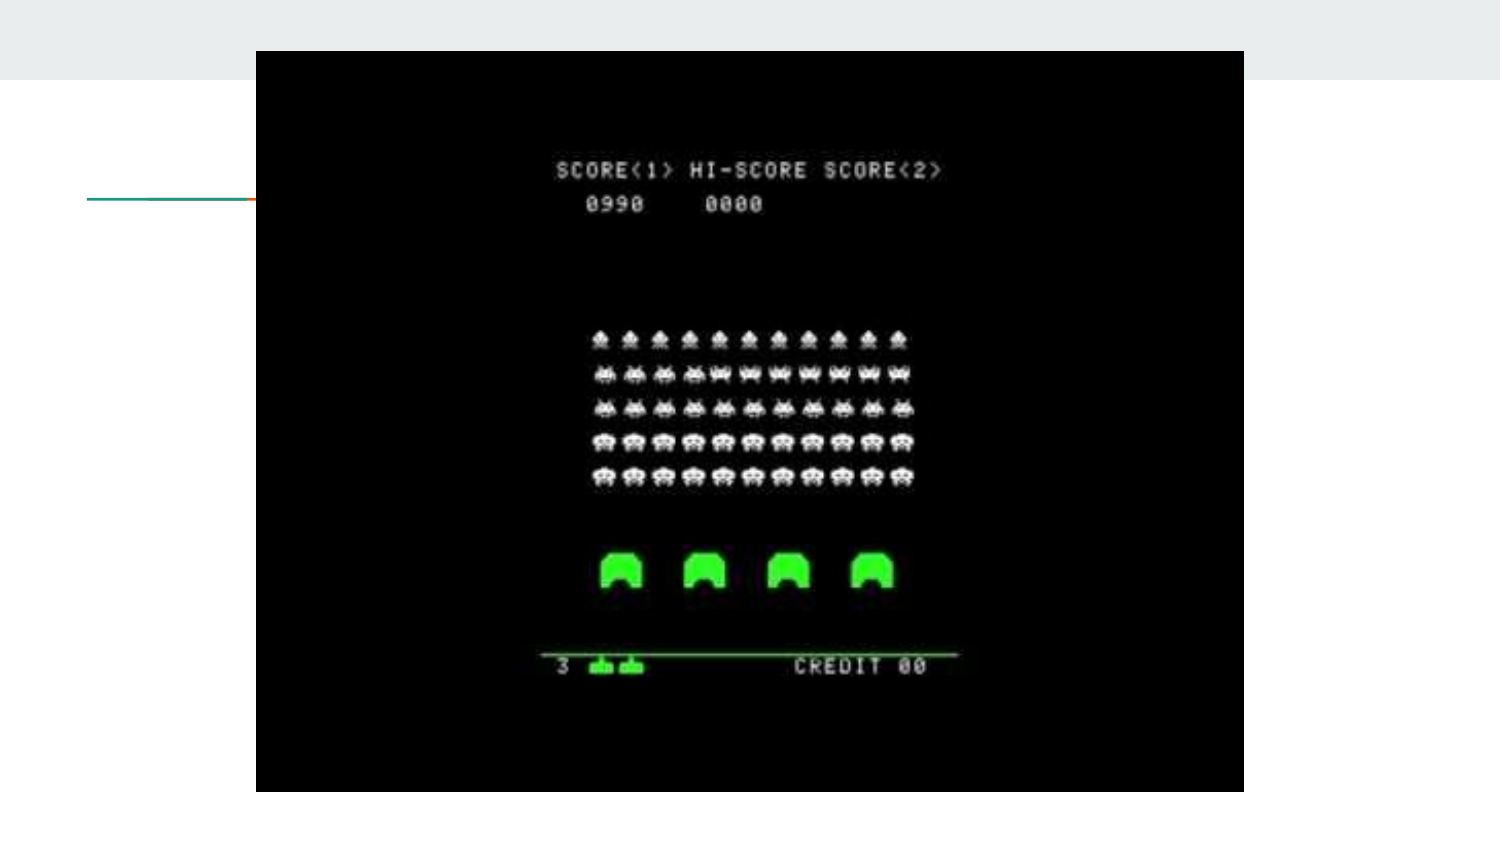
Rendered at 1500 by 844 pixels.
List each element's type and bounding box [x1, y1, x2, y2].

picture [256, 51, 1244, 793]
